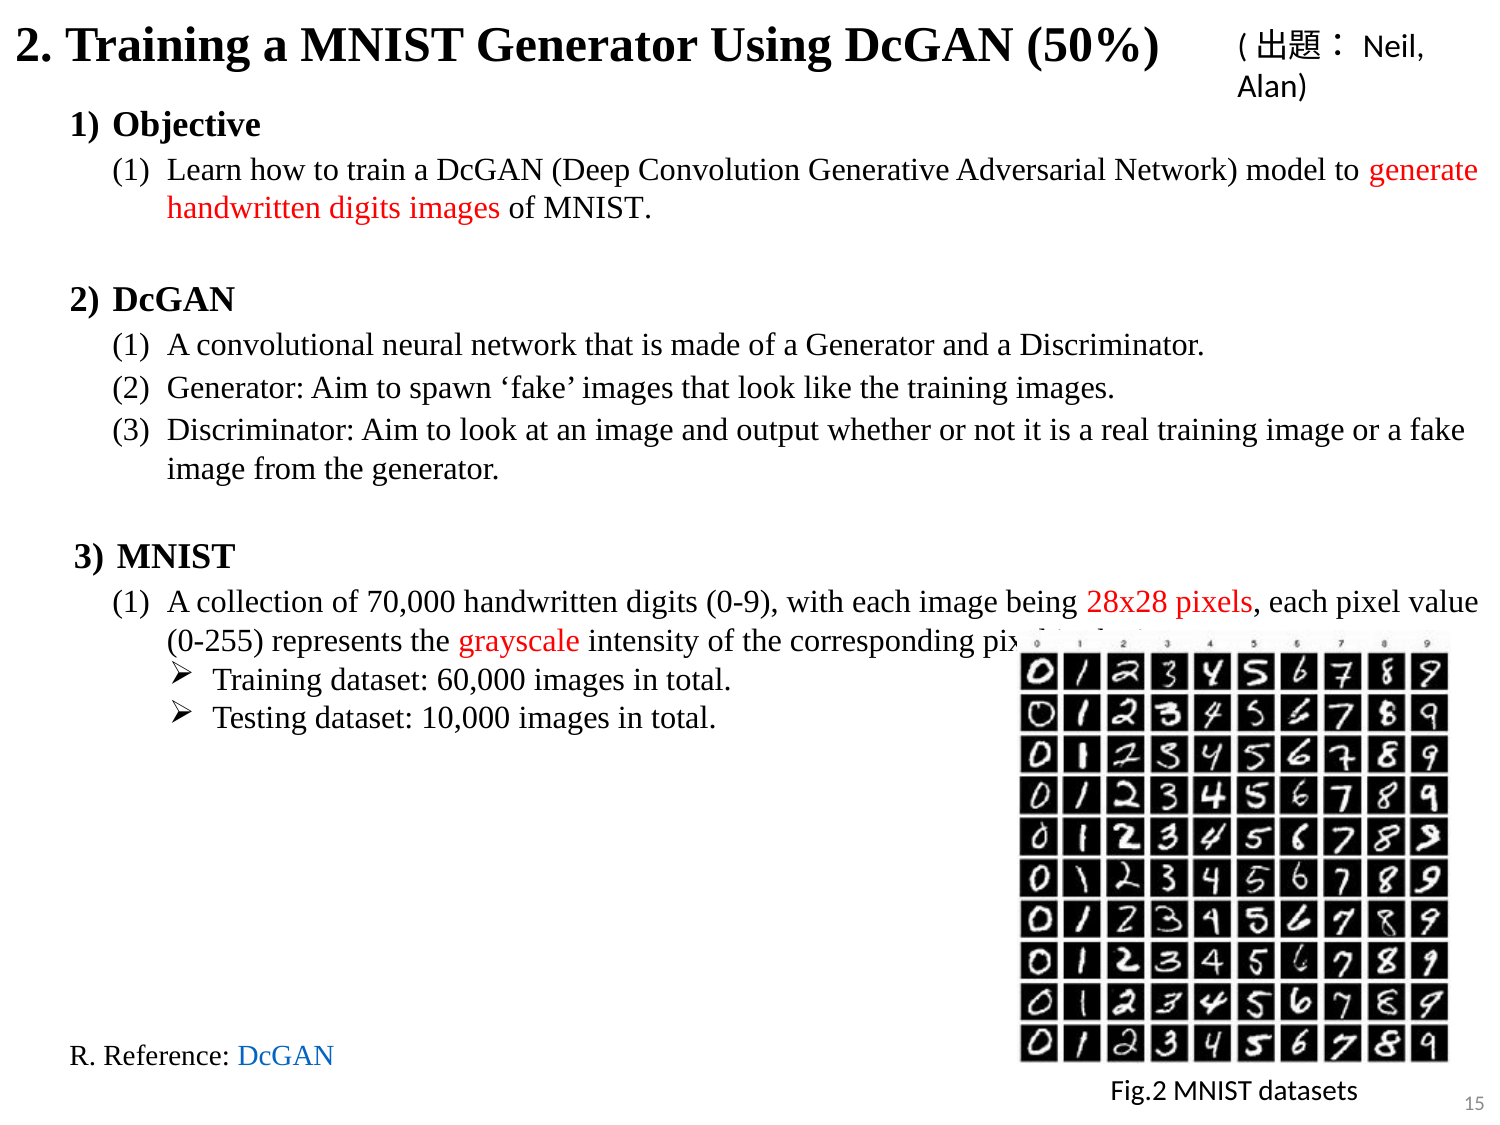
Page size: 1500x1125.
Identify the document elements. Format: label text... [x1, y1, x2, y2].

slide_number 15 [1162, 1079, 1500, 1125]
picture [1017, 630, 1452, 1064]
text_box (出題：Neil, Alan) [1222, 17, 1500, 112]
text_box Objective Learn how to train a DcGAN (Deep Convolution Generative Adversarial Network) model to generate handwritten digits images of MNIST. DcGAN A convolutional neural network that is made of a Generator and a Discriminator. Generator: Aim to spawn ‘fake’ images that look like the training images. Discriminator: Aim to look at an image and output whether or not it is a real training image or a fake image from the generator. MNIST A collection of 70,000 handwritten digits (0-9), with each image being 28x28 pixels, each pixel value (0-255) represents the grayscale intensity of the corresponding pixel in the image. Training dataset: 60,000 images in total. Testing dataset: 10,000 images in total. [54, 90, 1500, 751]
title 2. Training a MNIST Generator Using DcGAN (50%) [0, 0, 1500, 90]
text_box R. Reference: DcGAN [54, 1028, 354, 1079]
text_box Fig.2 MNIST datasets [1088, 1071, 1381, 1114]
